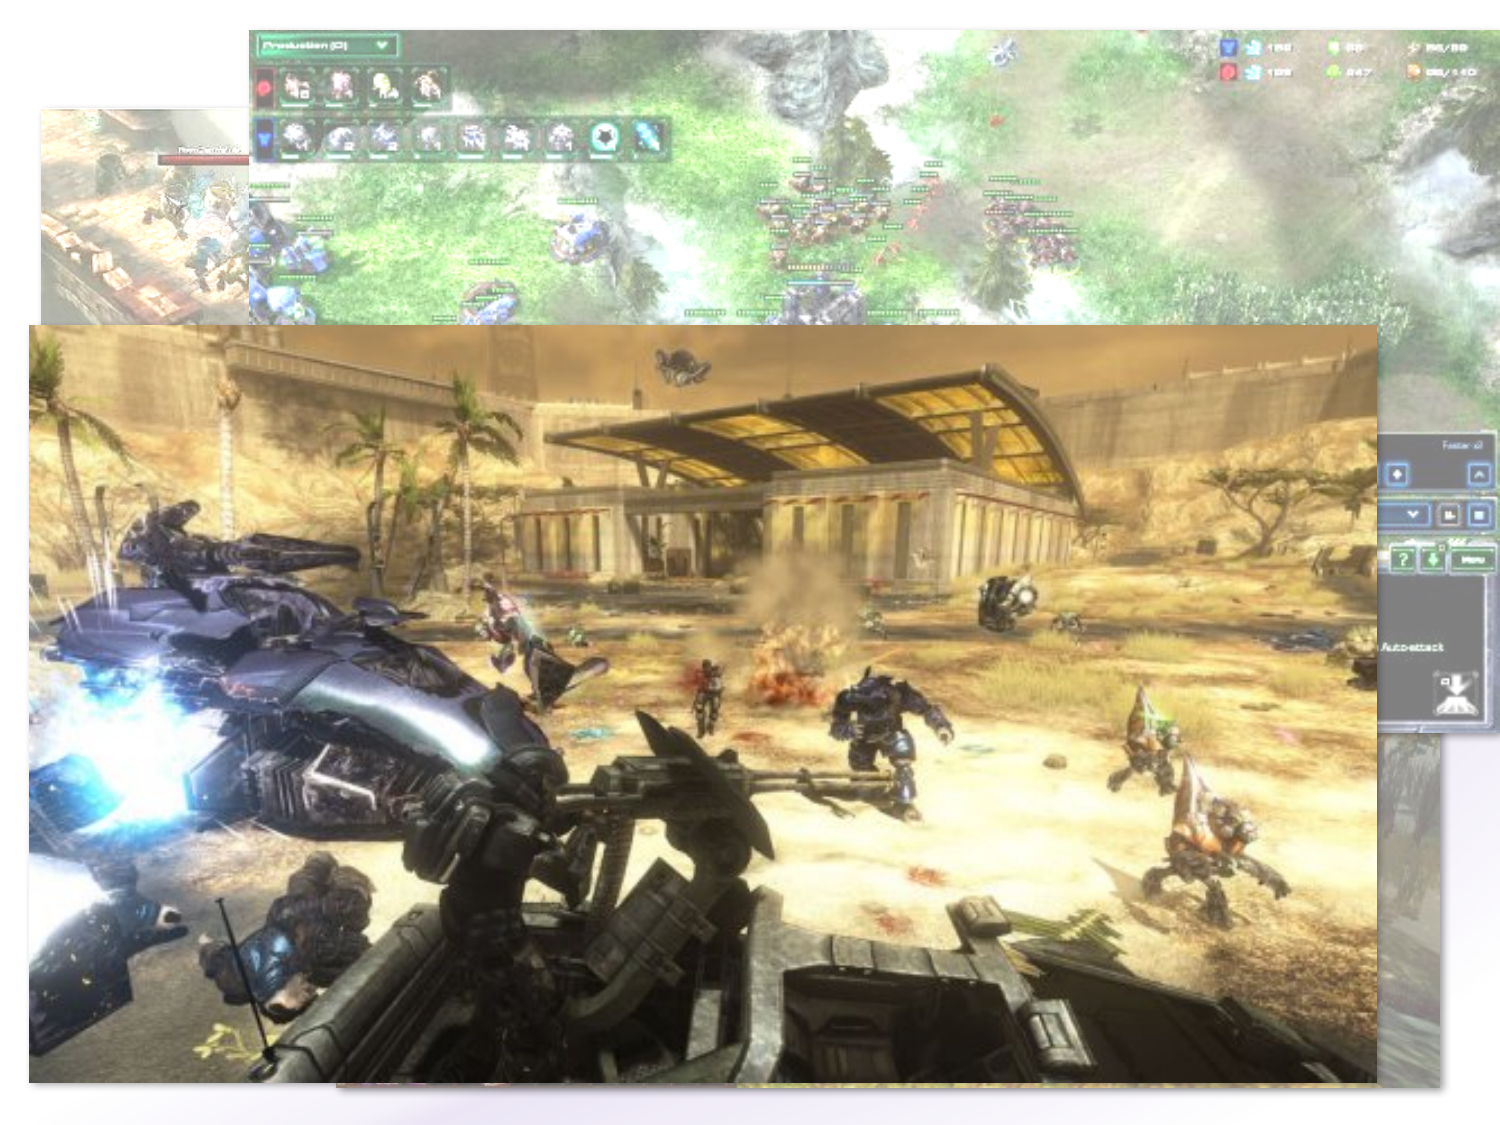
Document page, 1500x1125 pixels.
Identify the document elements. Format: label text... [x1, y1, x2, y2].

picture [0, 0, 1500, 1125]
slide_number 22 [1074, 1097, 1425, 1103]
